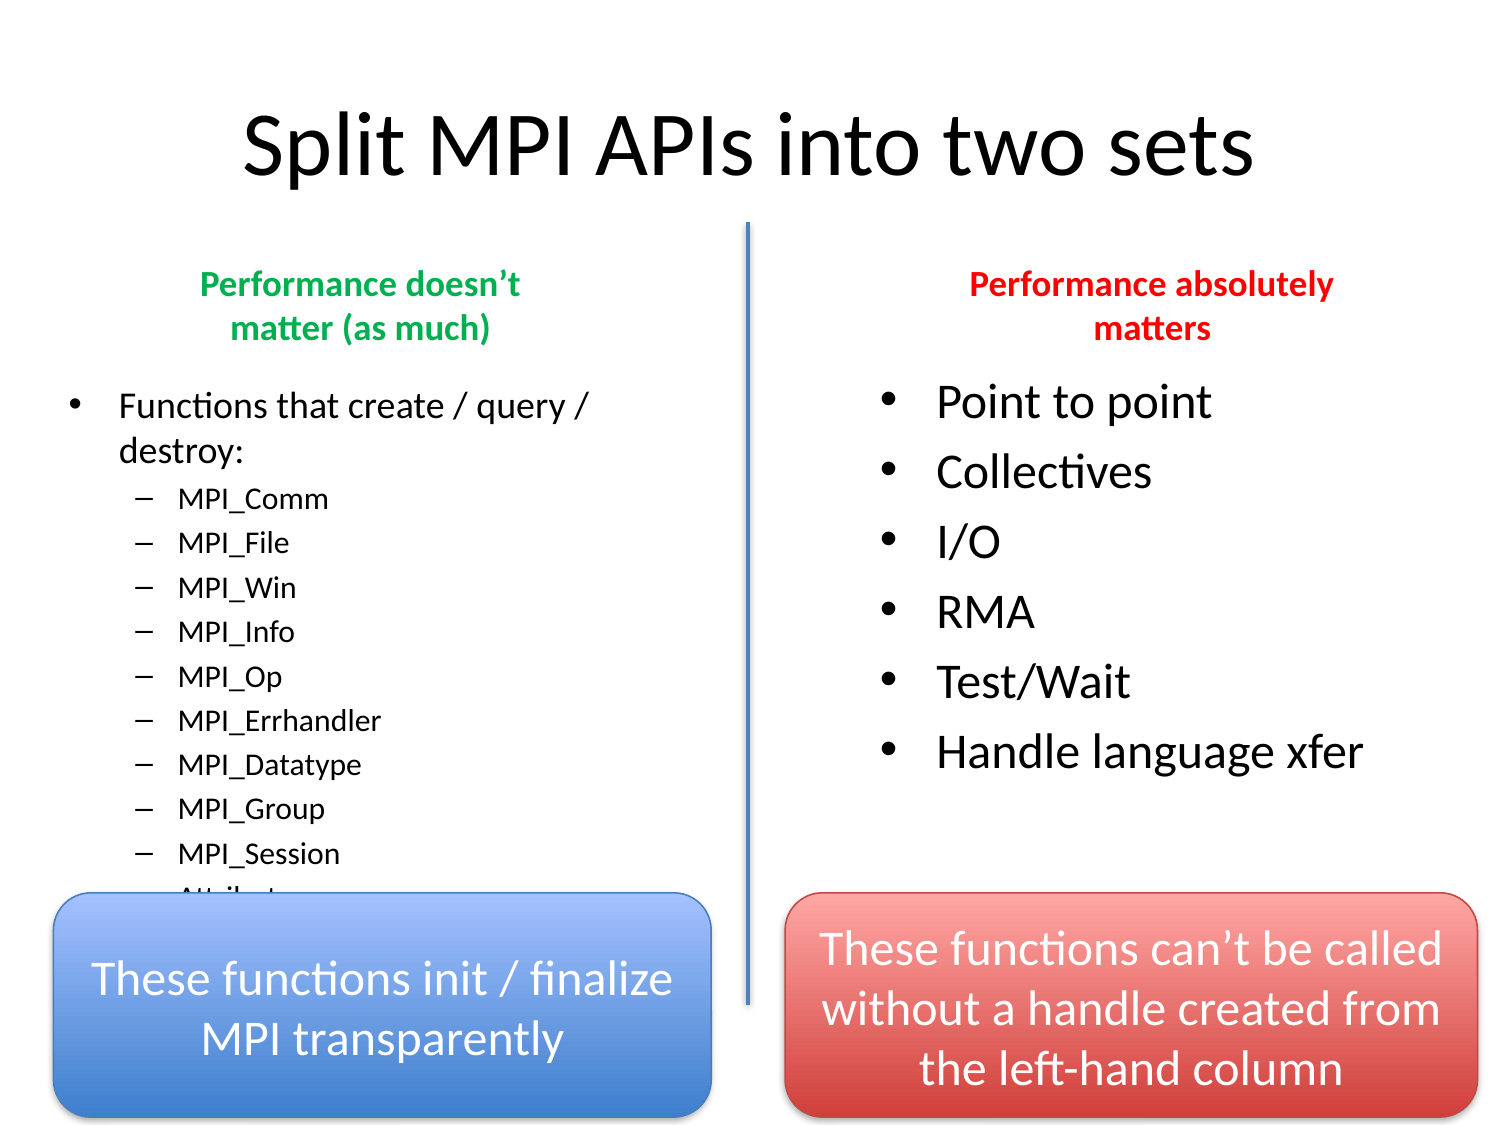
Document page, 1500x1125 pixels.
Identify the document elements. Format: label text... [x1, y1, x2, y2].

title Split MPI APIs into two sets [75, 45, 1425, 233]
list Point to point Collectives I/O RMA Test/Wait Handle language xfer [865, 360, 1390, 891]
list Functions that create / query / destroy: MPI_Comm MPI_File MPI_Win MPI_Info MPI_Op MPI_Errhandler MPI_Datatype MPI_Group MPI_Session Attributes Processes MPI_T [53, 372, 701, 913]
text_box These functions can’t be called without a handle created from the left-hand column [784, 892, 1479, 1118]
list Performance absolutely matters [915, 250, 1390, 356]
text_box These functions init / finalize MPI transparently [52, 892, 713, 1118]
list Performance doesn’t matter (as much) [161, 250, 561, 356]
